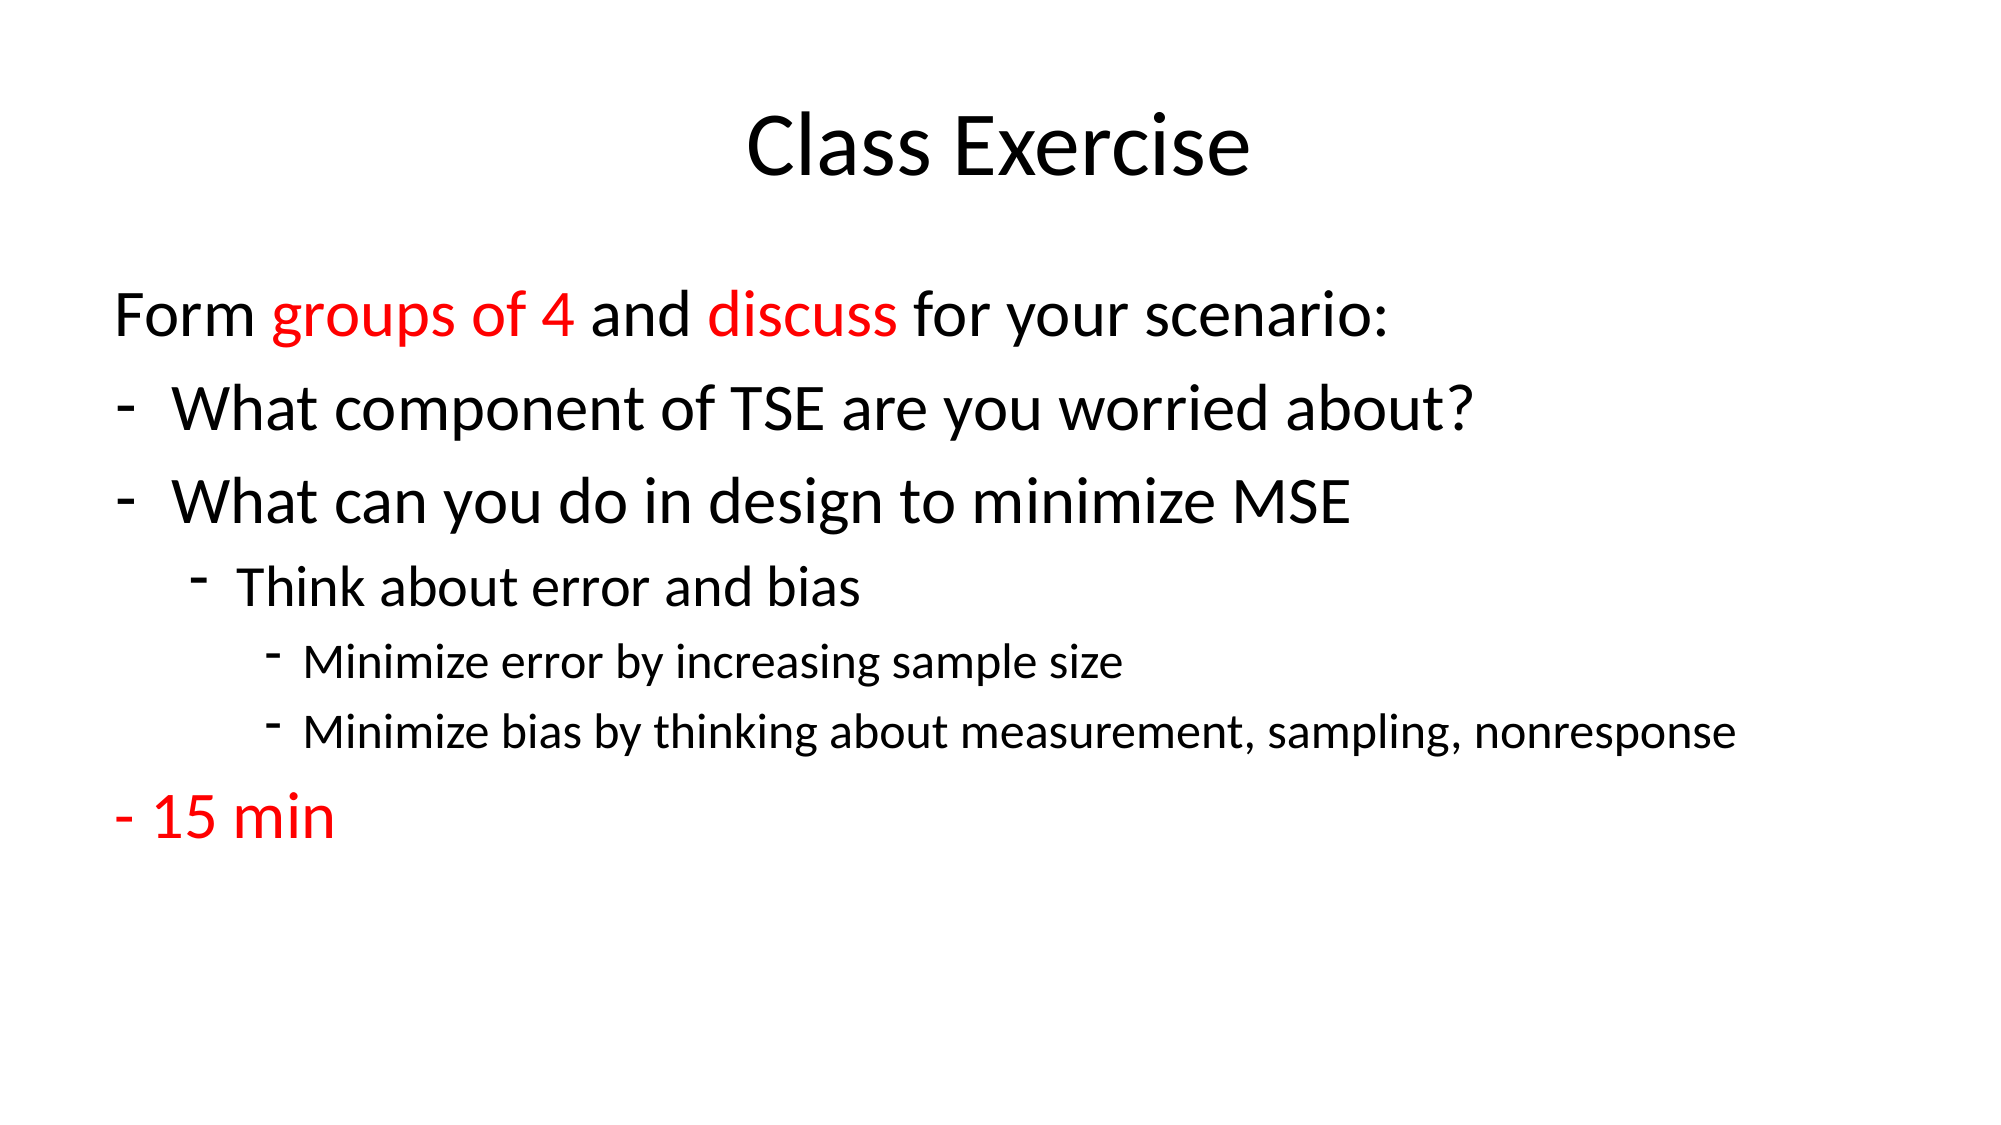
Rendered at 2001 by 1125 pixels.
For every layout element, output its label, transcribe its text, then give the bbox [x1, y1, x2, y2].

title Class Exercise [99, 45, 1900, 233]
list Form groups of 4 and discuss for your scenario: What component of TSE are you worried about? What can you do in design to minimize MSE Think about error and bias Minimize error by increasing sample size Minimize bias by thinking about measurement, sampling, nonresponse - 15 min [99, 262, 1900, 1005]
